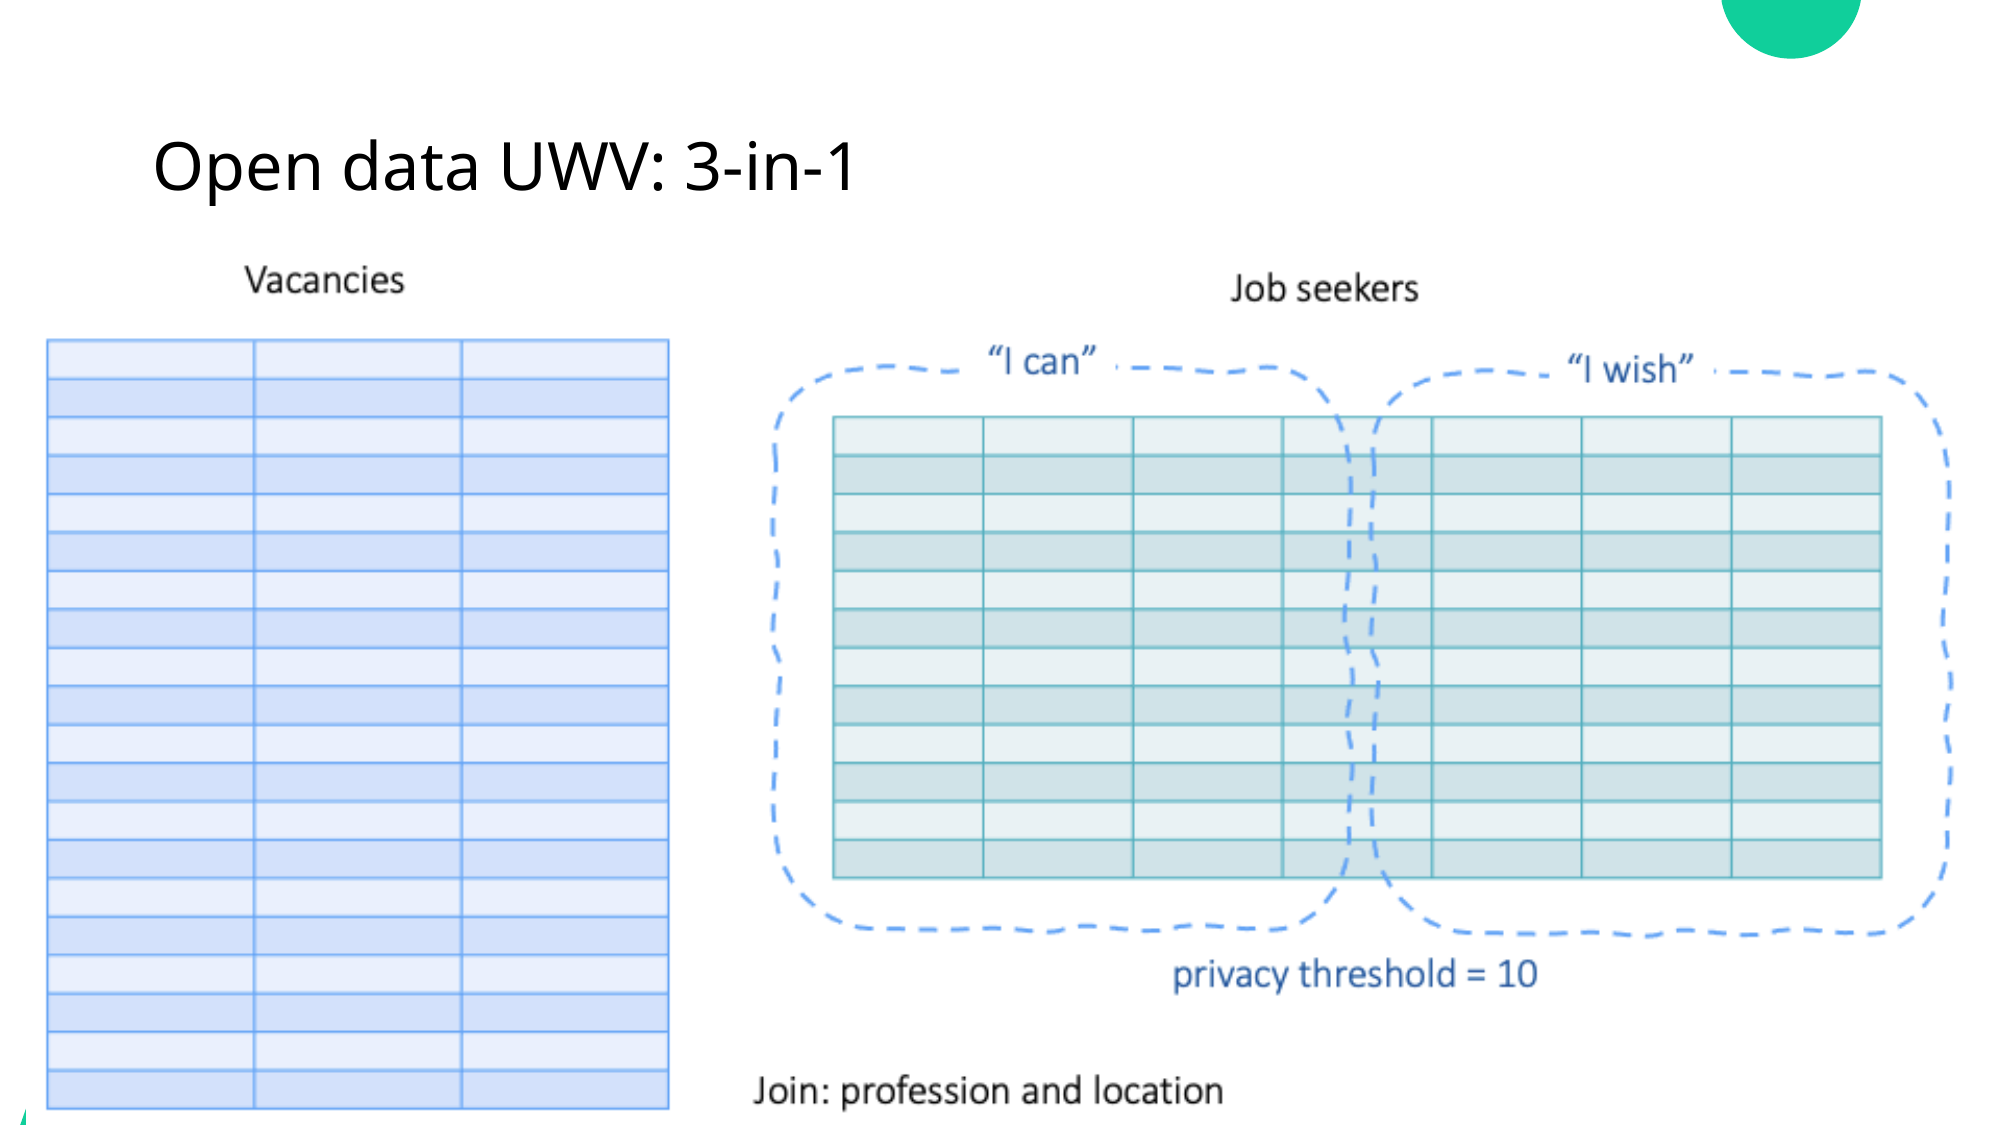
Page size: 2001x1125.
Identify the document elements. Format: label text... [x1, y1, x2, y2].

picture [26, 235, 1973, 1125]
title Open data UWV: 3-in-1 [137, 59, 1863, 235]
